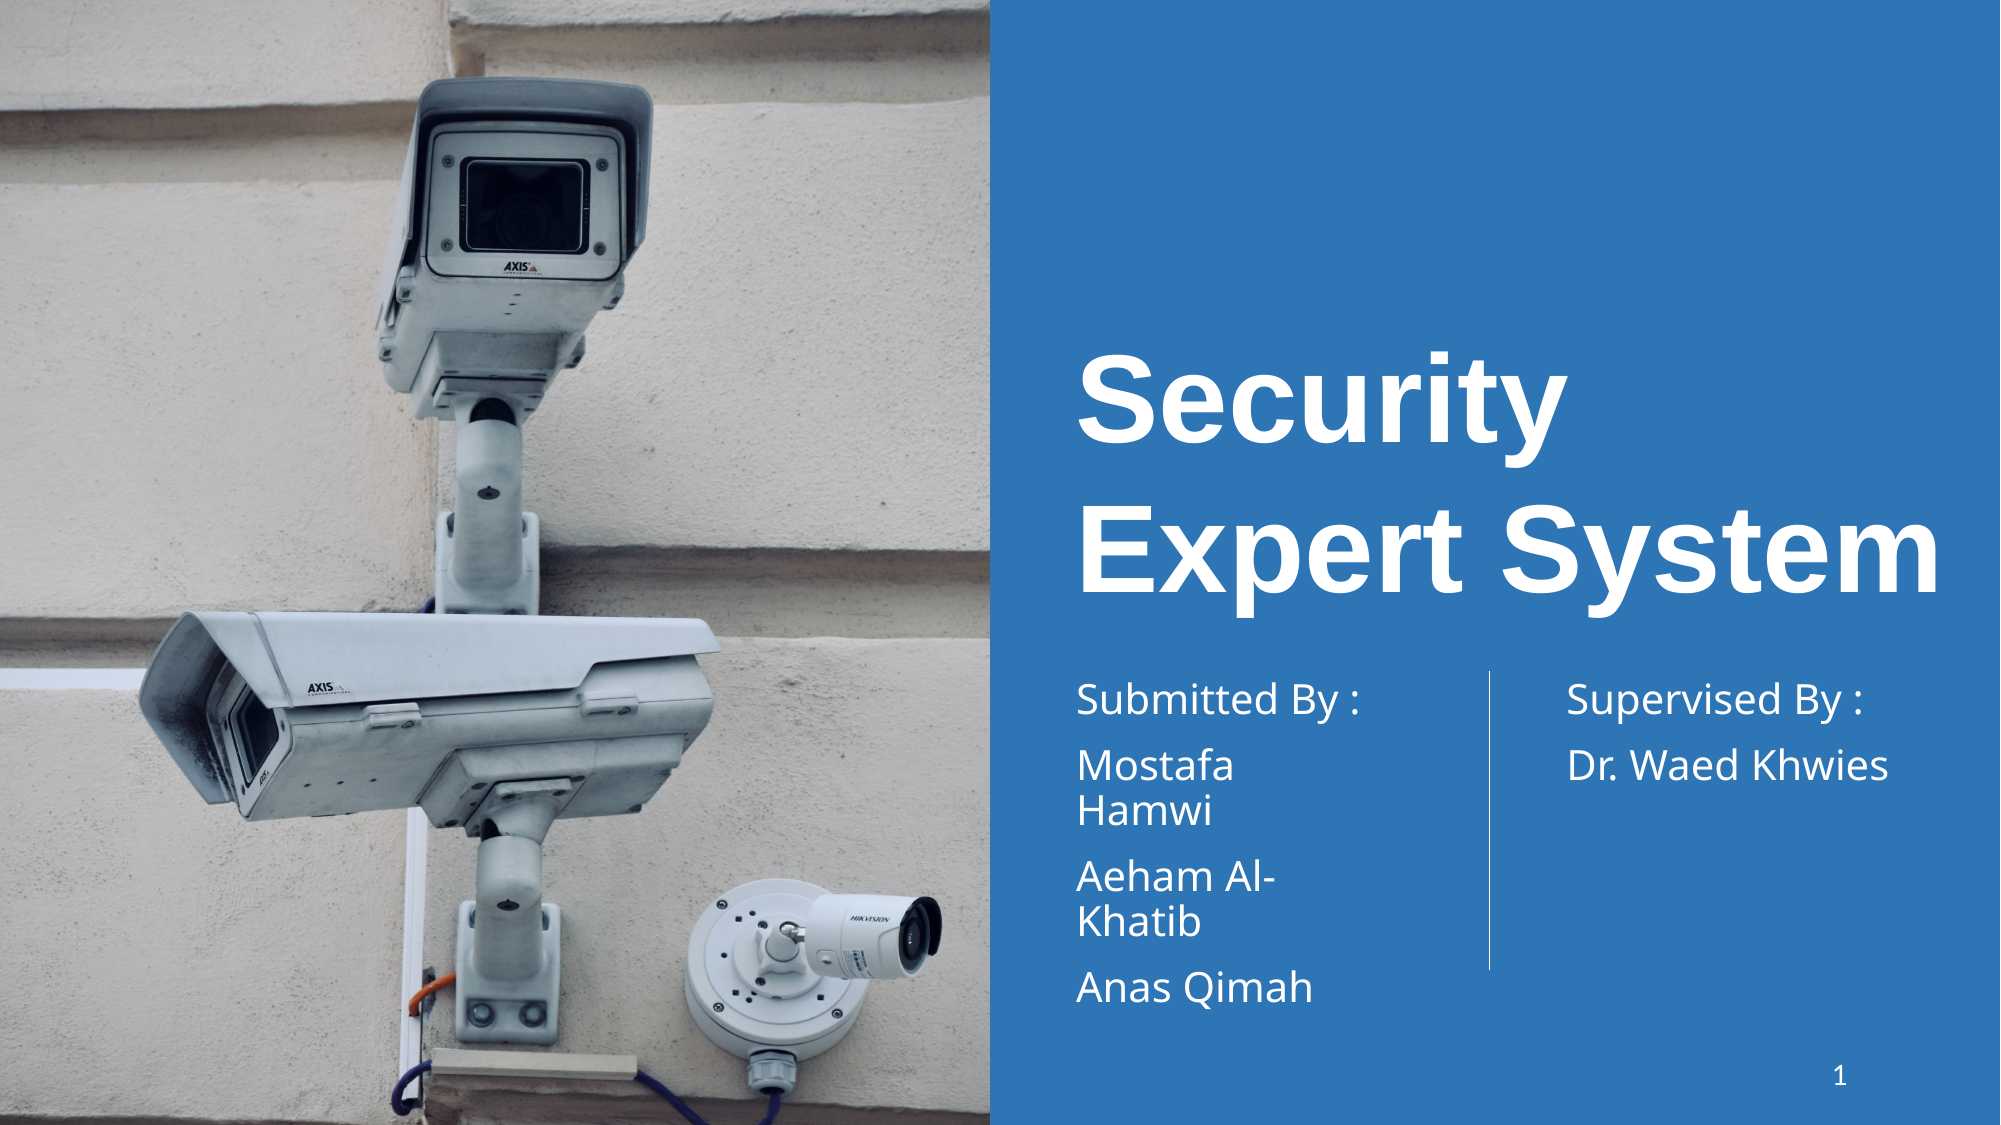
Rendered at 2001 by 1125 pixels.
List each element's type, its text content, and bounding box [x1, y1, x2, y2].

text_box Supervised By : Dr. Waed Khwies [1551, 670, 2000, 797]
text_box Security Expert System [1061, 309, 2000, 625]
slide_number 1 [1412, 1042, 1863, 1103]
picture [0, 0, 990, 1125]
text_box Submitted By : Mostafa Hamwi Aeham Al-Khatib Anas Qimah [1061, 670, 1394, 1037]
